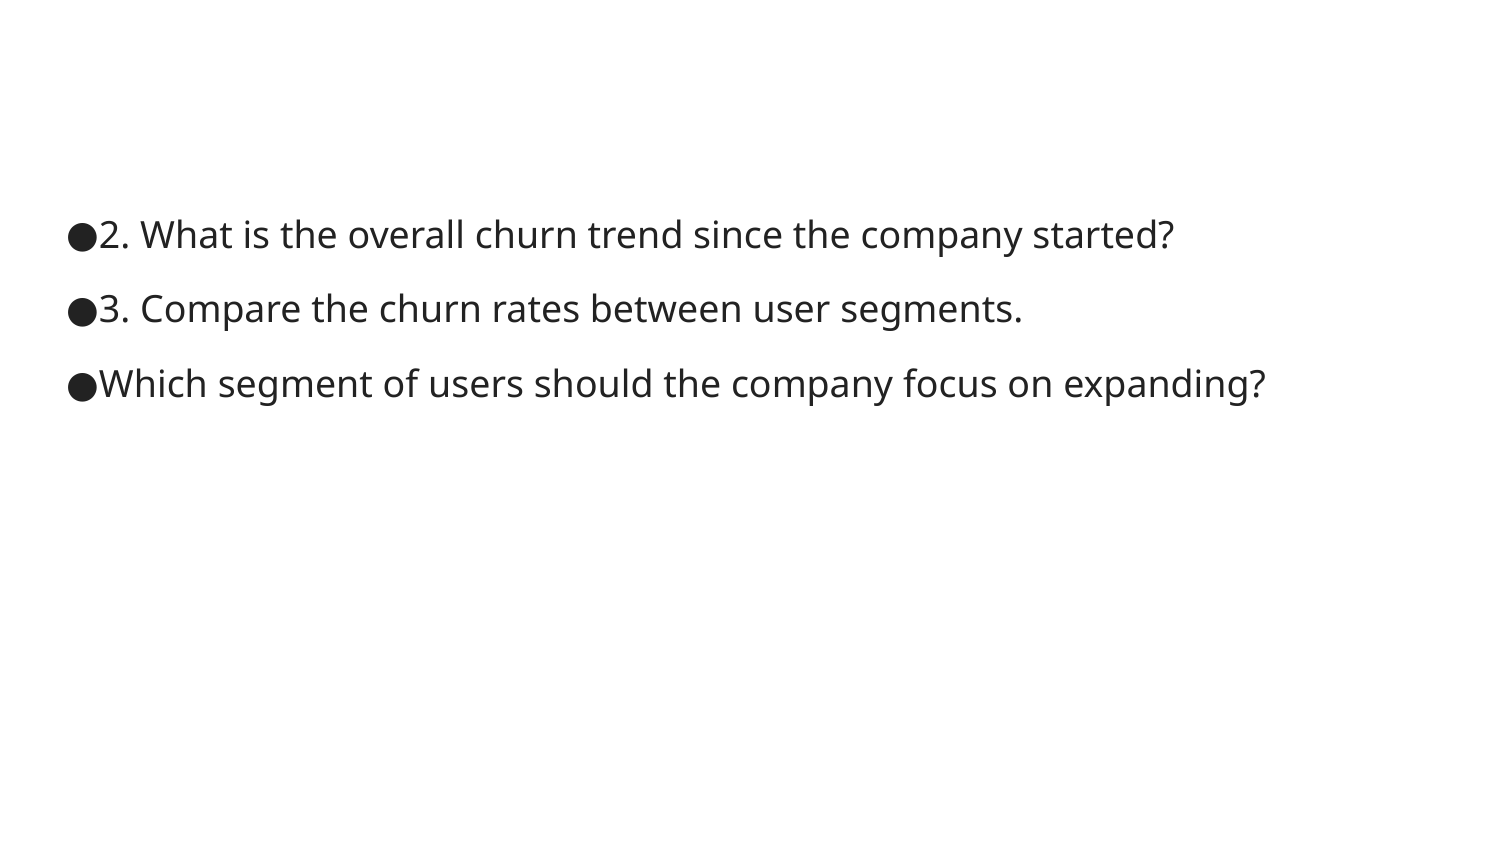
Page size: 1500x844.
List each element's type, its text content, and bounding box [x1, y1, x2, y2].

list 2. What is the overall churn trend since the company started? 3. Compare the churn rates between user segments. Which segment of users should the company focus on expanding? [51, 189, 1449, 750]
